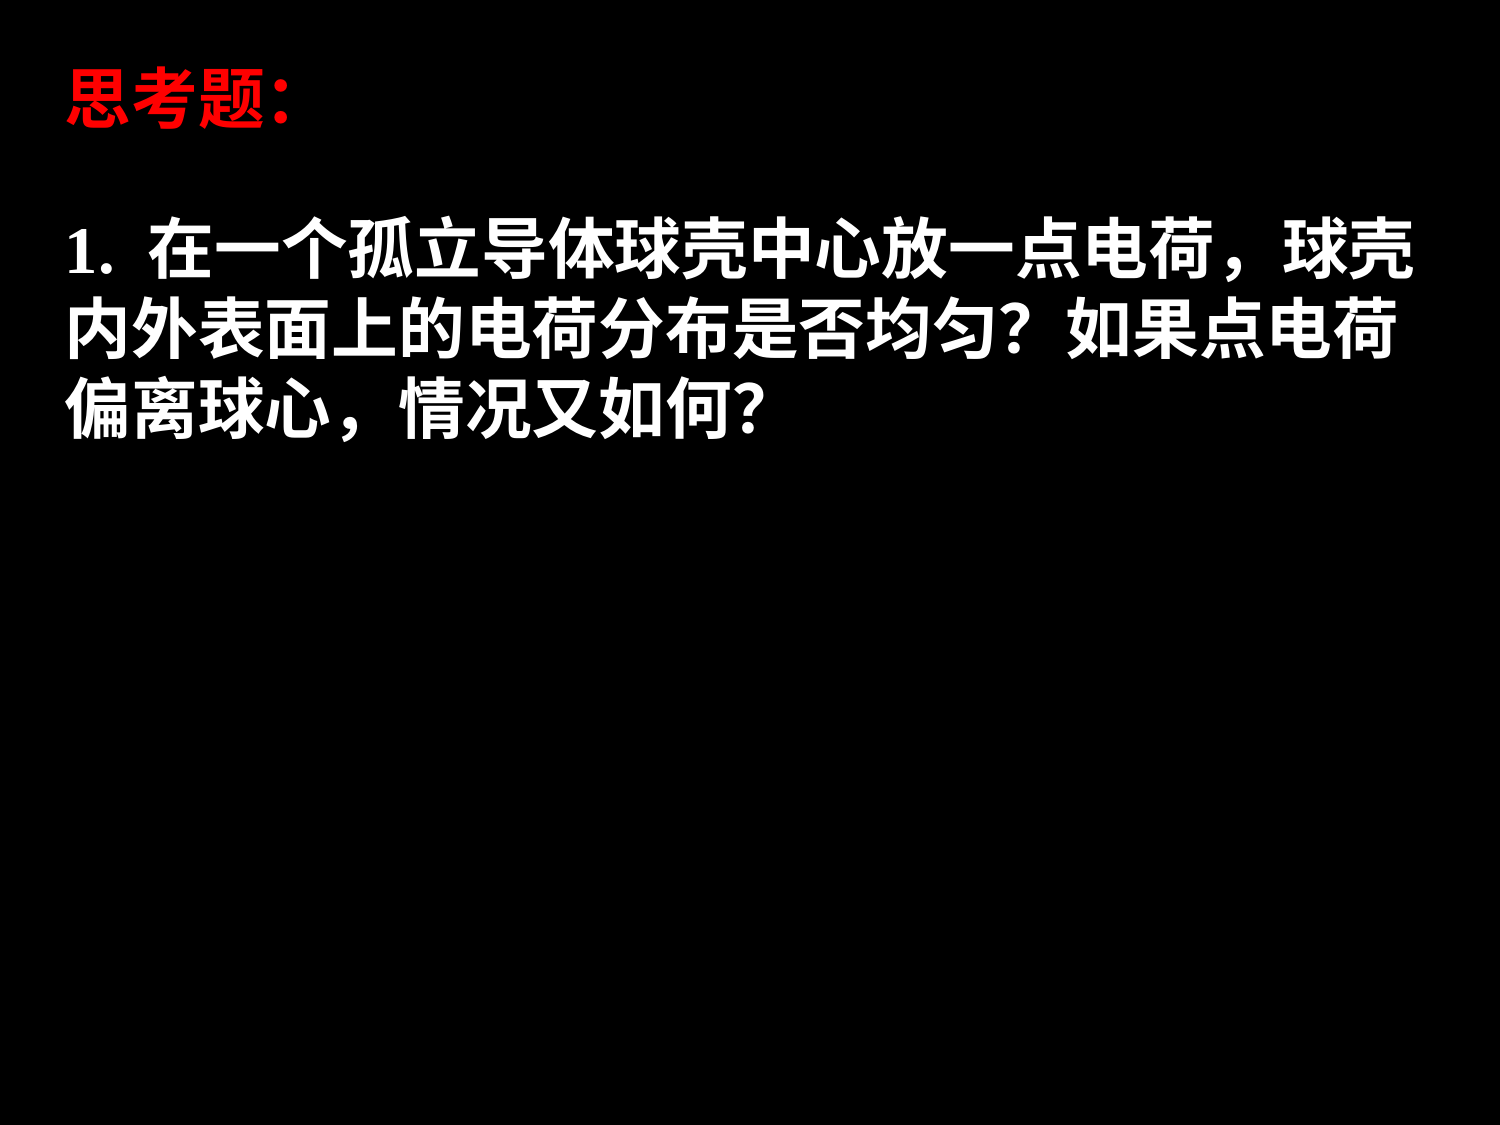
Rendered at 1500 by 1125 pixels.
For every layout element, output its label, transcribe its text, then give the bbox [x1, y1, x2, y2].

text_box 思考题： [50, 49, 1468, 145]
text_box 1. 在一个孤立导体球壳中心放一点电荷，球壳内外表面上的电荷分布是否均匀？如果点电荷偏离球心，情况又如何？ [50, 199, 1468, 455]
